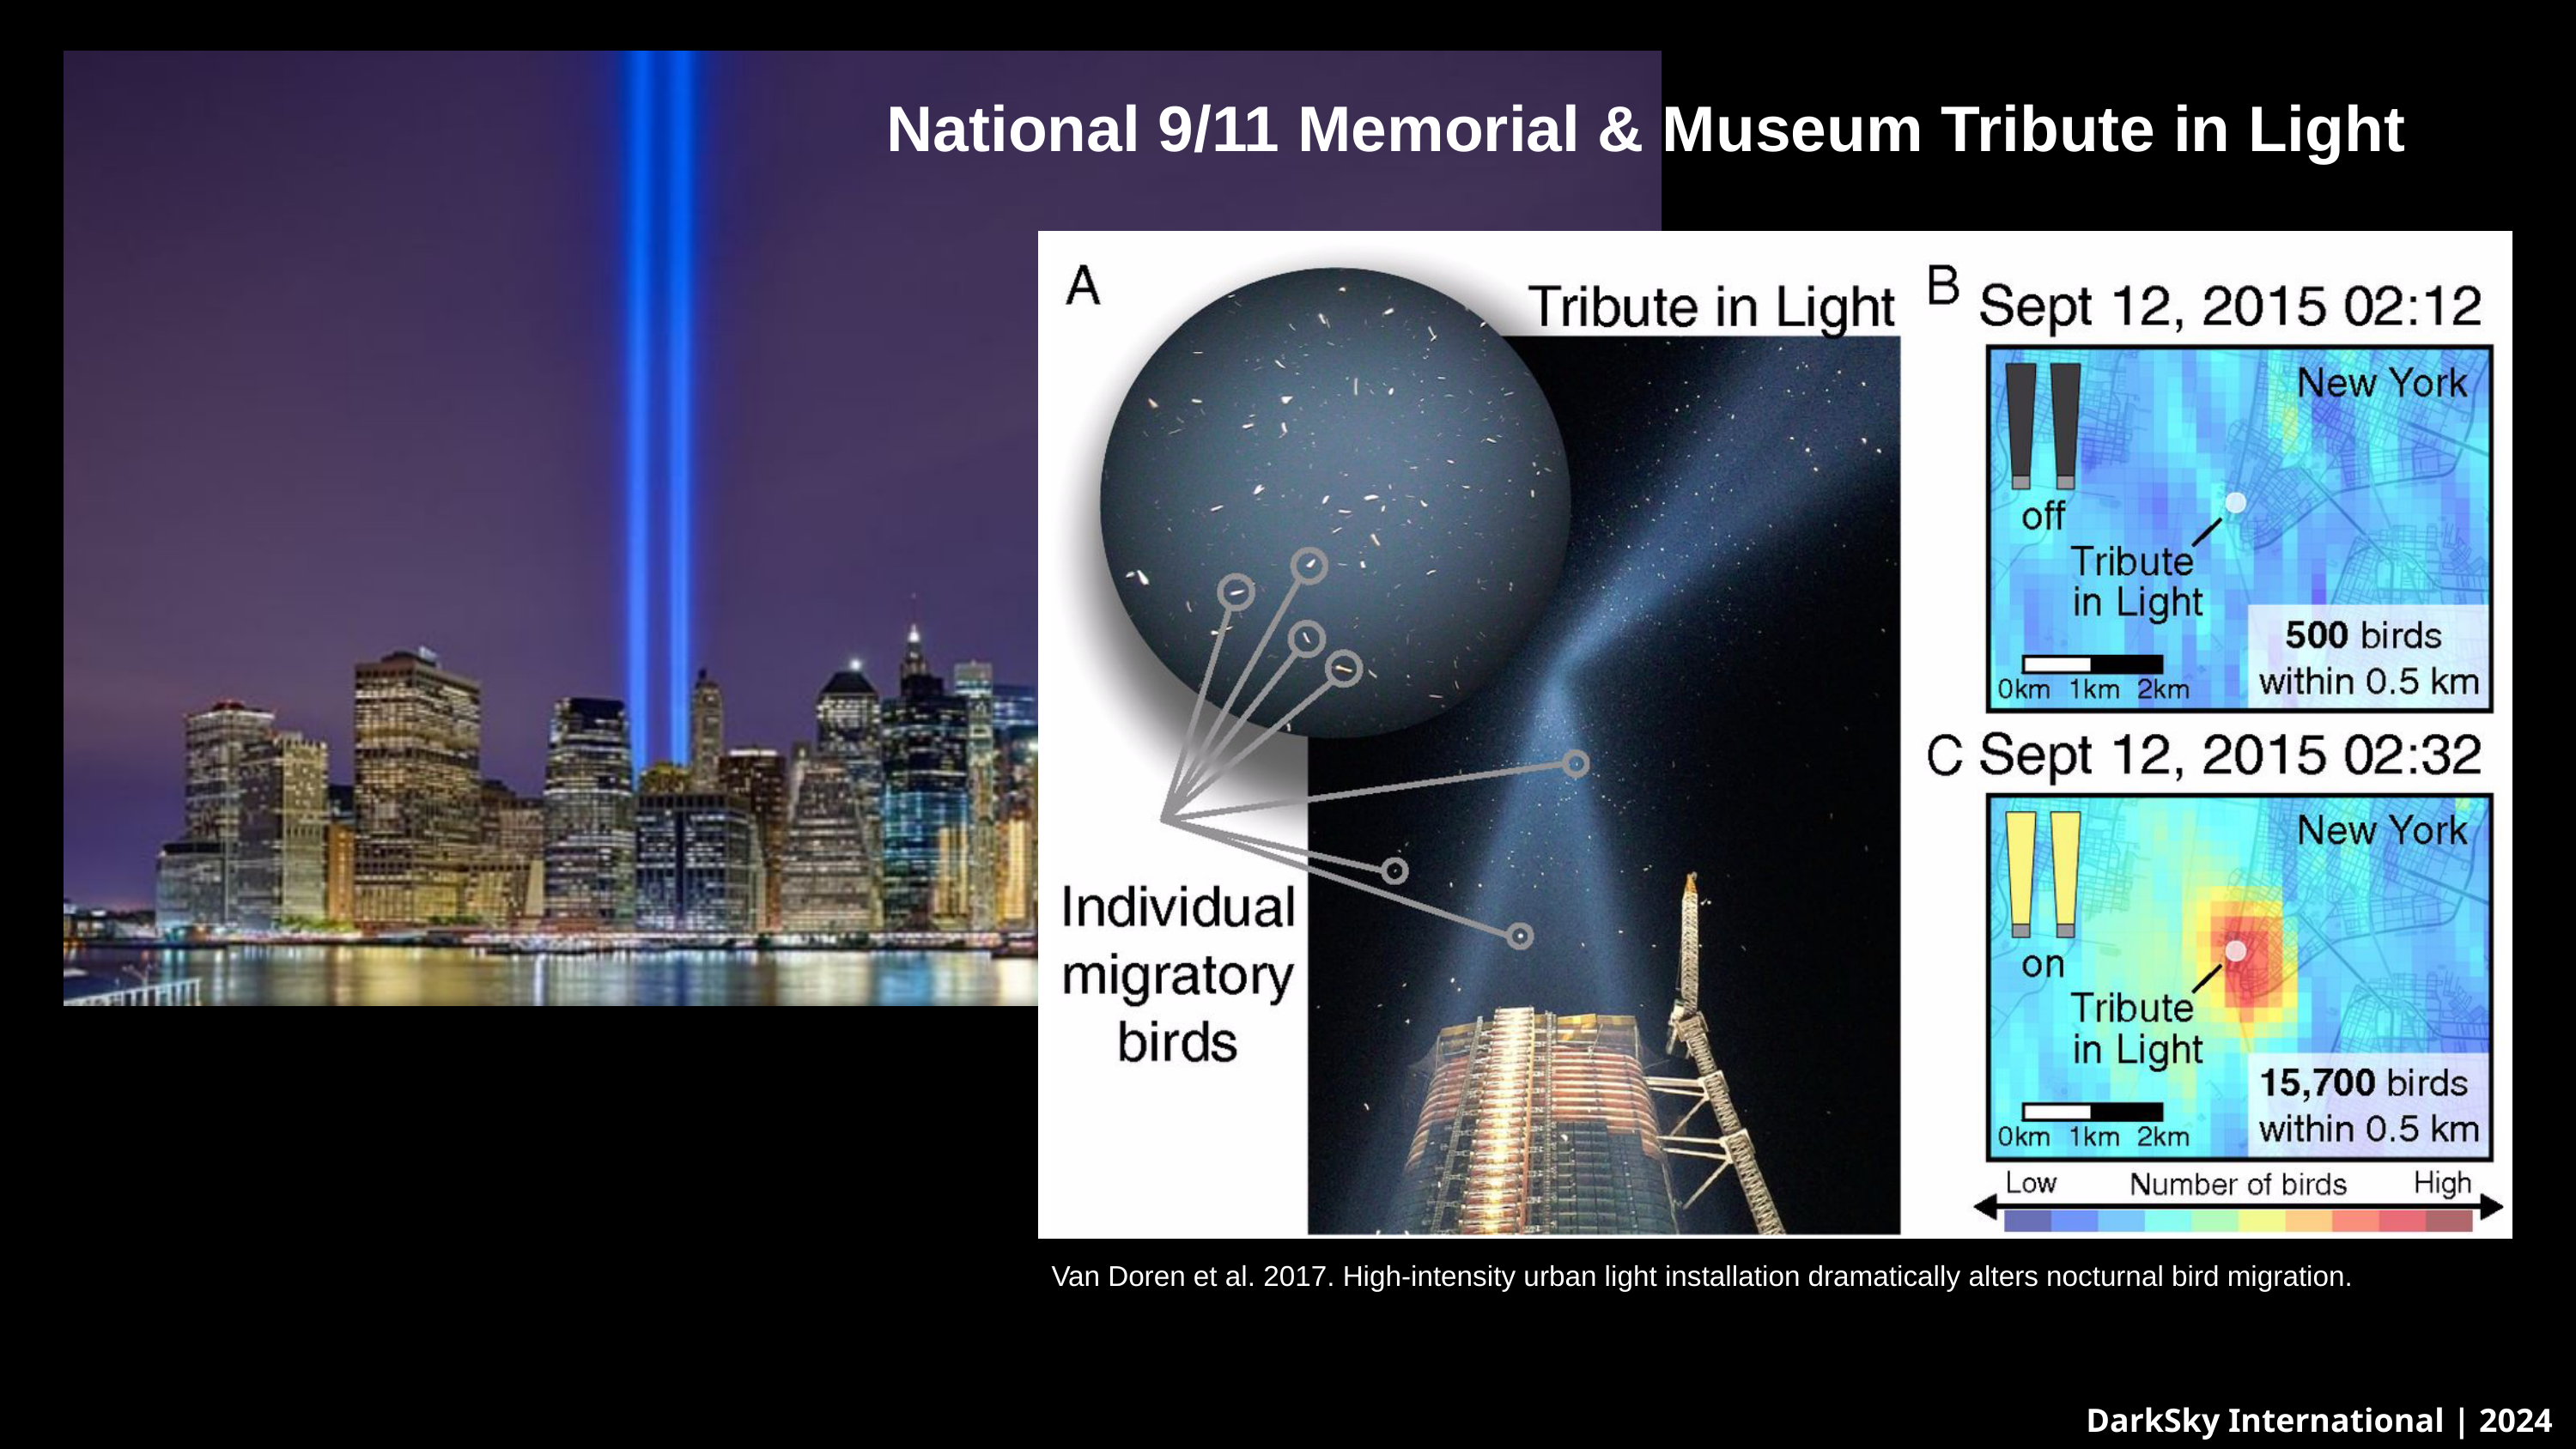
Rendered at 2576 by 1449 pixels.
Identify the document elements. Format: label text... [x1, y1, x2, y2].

text_box DarkSky International | 2024 [1747, 1386, 2554, 1440]
picture [64, 51, 2512, 1239]
text_box National 9/11 Memorial & Museum Tribute in Light [1664, 80, 2420, 201]
text_box Van Doren et al. 2017. High-intensity urban light installation dramatically alters nocturnal bird migration. [1038, 1251, 2512, 1298]
